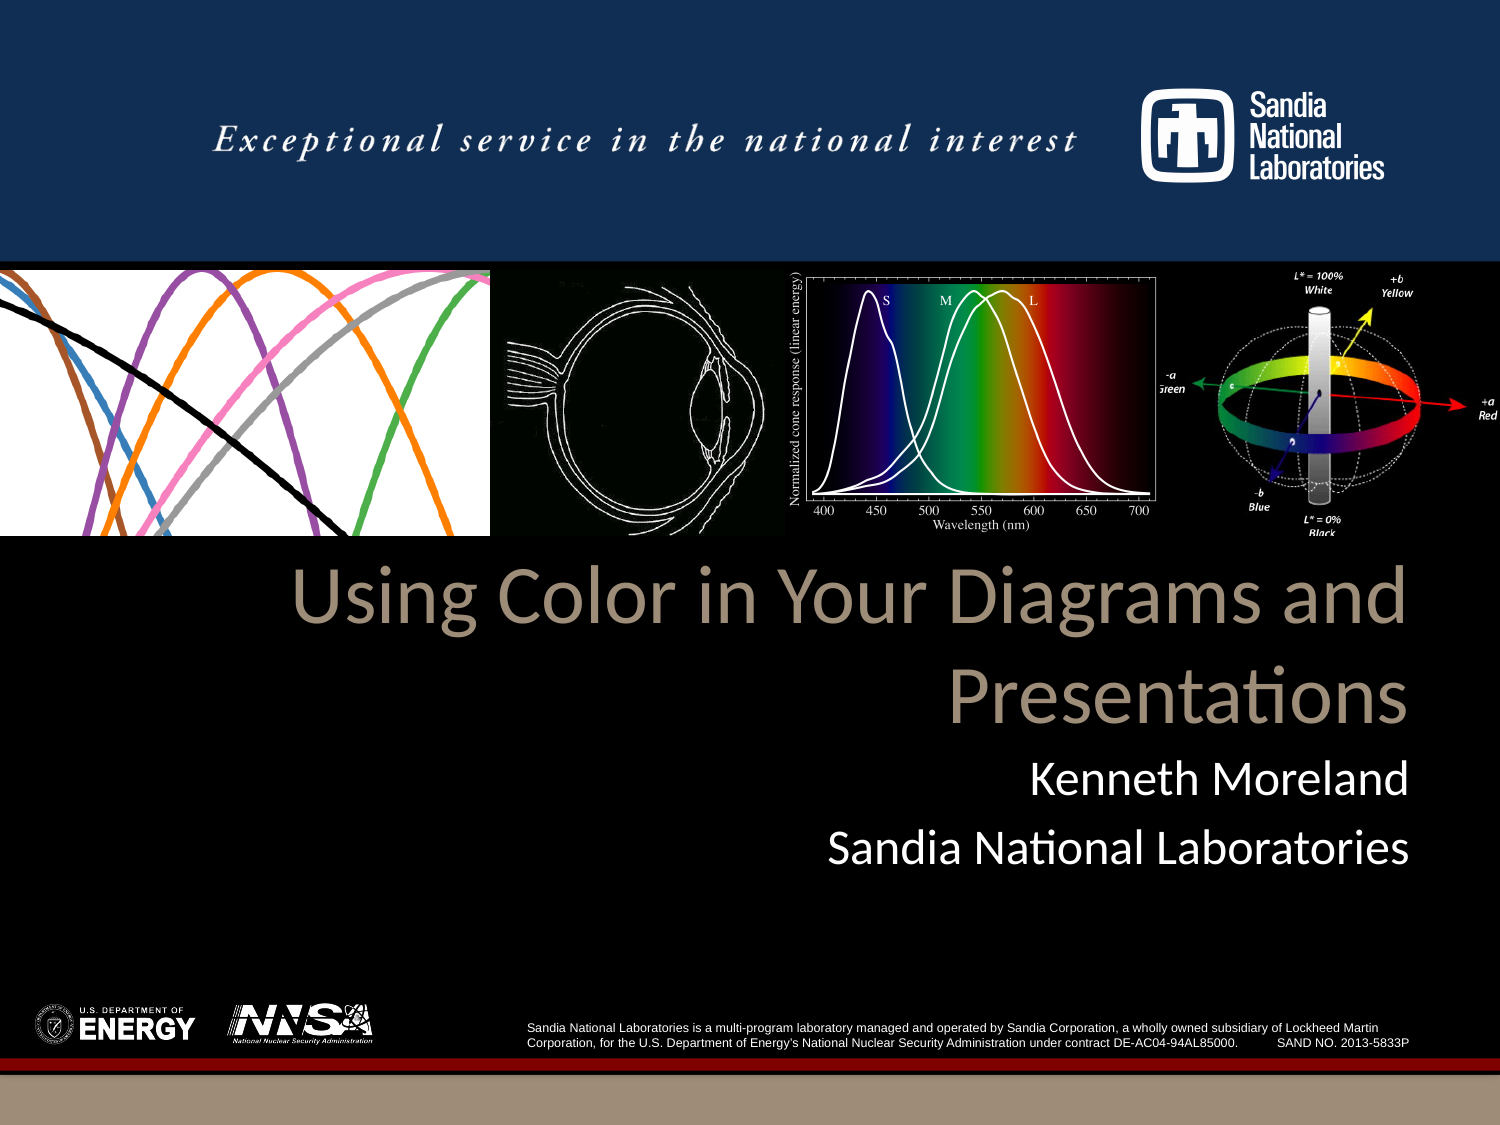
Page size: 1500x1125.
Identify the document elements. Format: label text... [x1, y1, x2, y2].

picture [226, 1005, 373, 1045]
title Using Color in Your Diagrams and Presentations [74, 544, 1426, 737]
picture [1137, 87, 1388, 184]
picture [201, 116, 1087, 167]
picture [0, 270, 1500, 537]
picture [34, 1003, 196, 1045]
subtitle Kenneth Moreland Sandia National Laboratories [74, 737, 1426, 1005]
